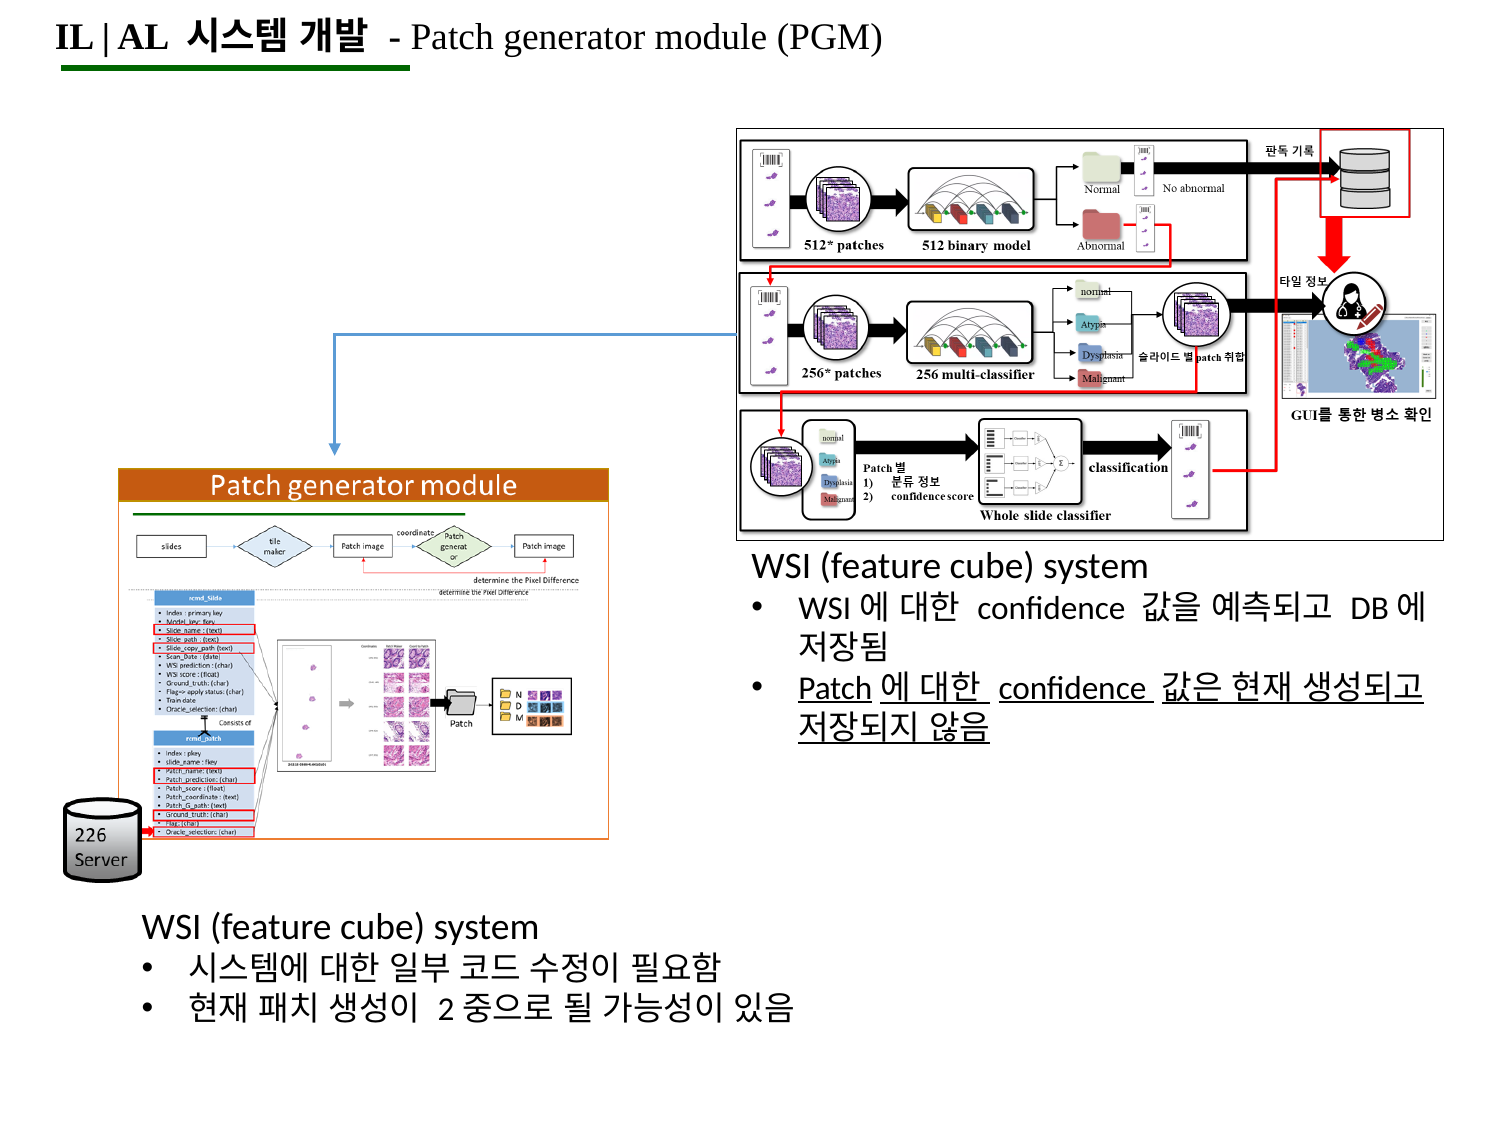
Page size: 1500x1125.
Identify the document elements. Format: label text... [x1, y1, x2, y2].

text_box IL | AL 시스템 개발 - Patch generator module (PGM) [40, 4, 1085, 65]
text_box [334, 334, 737, 456]
picture [61, 455, 609, 885]
text_box WSI (feature cube) system WSI에 대한 confidence 값을 예측되고 DB에 저장됨 Patch에 대한 confidence 값은 현재 생성되고 저장되지 않음 [736, 533, 1454, 754]
picture [736, 128, 1444, 541]
text_box WSI (feature cube) system 시스템에 대한 일부 코드 수정이 필요함 현재 패치 생성이 2중으로 될 가능성이 있음 [126, 894, 845, 1035]
